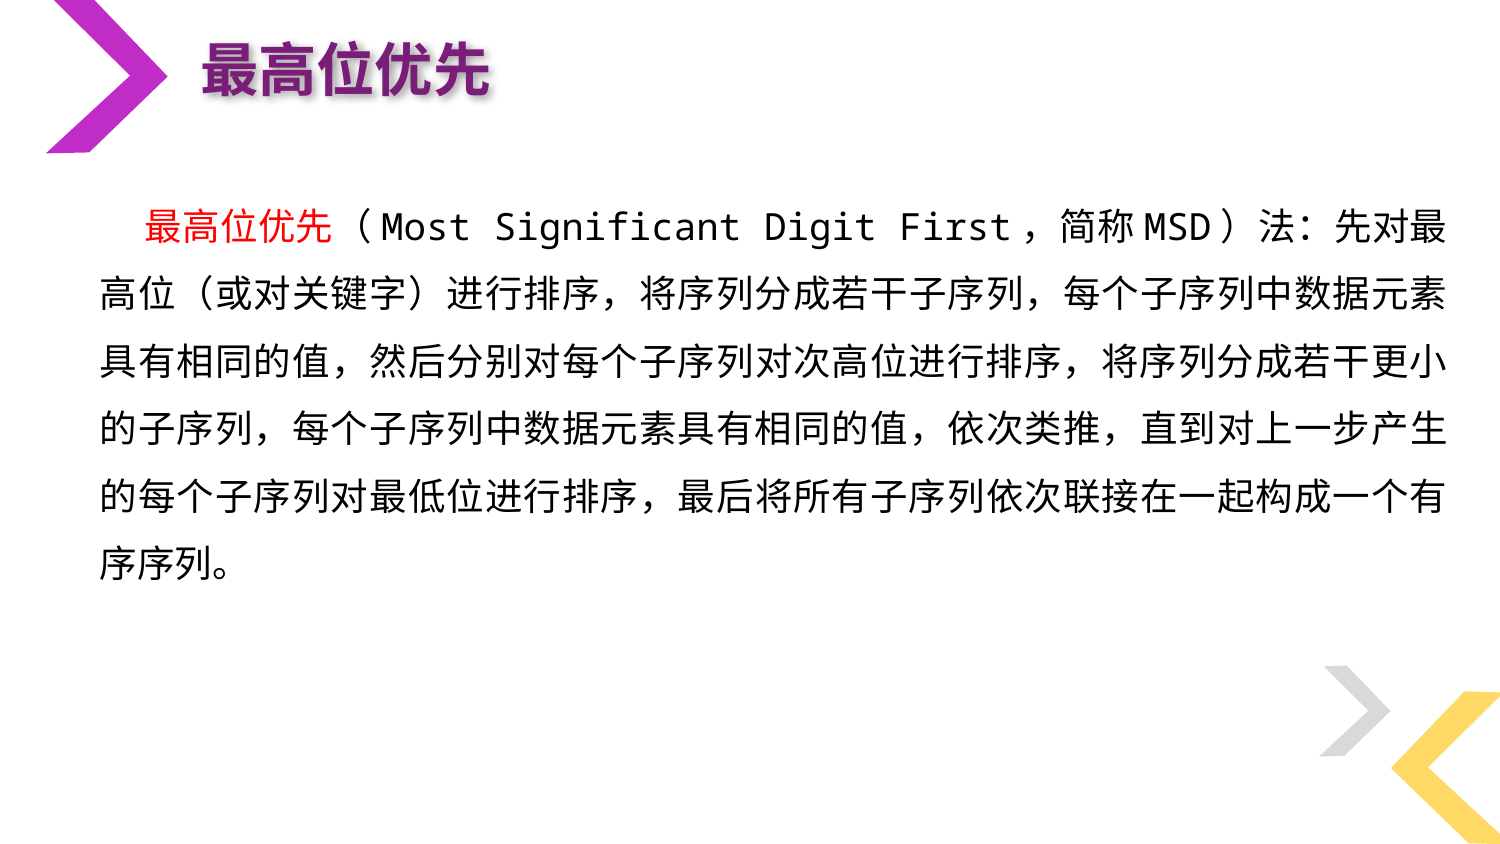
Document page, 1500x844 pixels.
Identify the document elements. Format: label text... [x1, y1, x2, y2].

list 最高位优先 [188, 35, 1214, 111]
